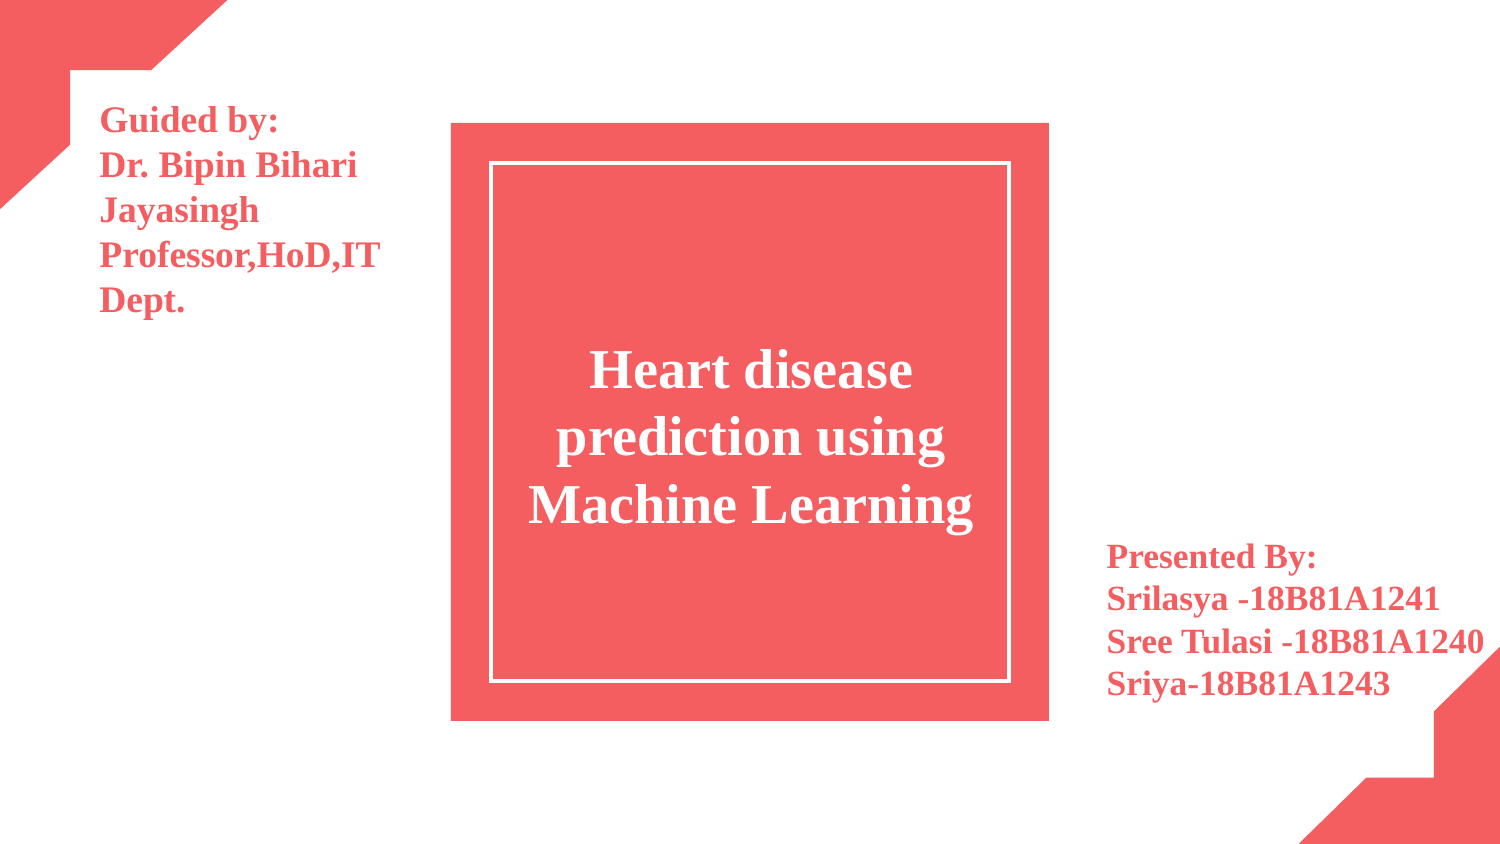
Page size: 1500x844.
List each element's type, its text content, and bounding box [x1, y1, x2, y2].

text_box Guided by: Dr. Bipin Bihari Jayasingh Professor,HoD,IT Dept. [84, 80, 445, 336]
text_box [1299, 718, 1500, 844]
text_box [0, 0, 227, 209]
title Heart disease prediction using Machine Learning [489, 264, 1014, 676]
text_box Presented By: Srilasya -18B81A1241 Sree Tulasi -18B81A1240 Sriya-18B81A1243 [1091, 517, 1500, 718]
